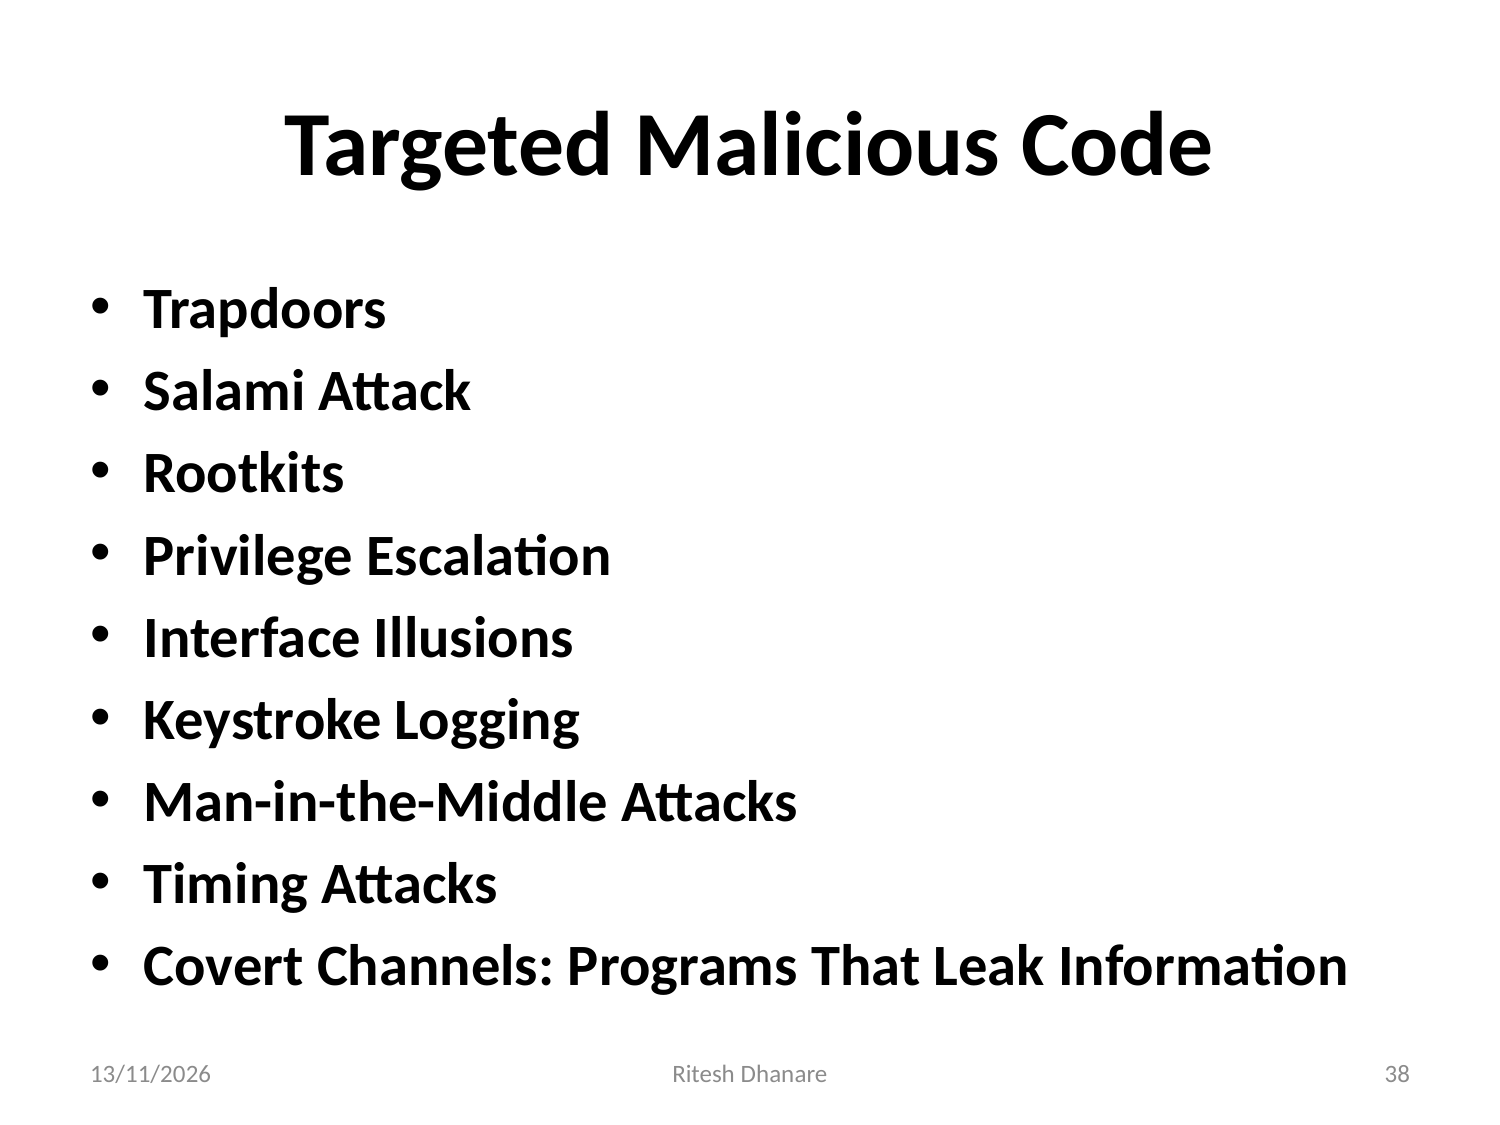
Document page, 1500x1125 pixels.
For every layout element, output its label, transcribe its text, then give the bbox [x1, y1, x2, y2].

title Targeted Malicious Code [75, 45, 1425, 233]
list Trapdoors Salami Attack Rootkits Privilege Escalation Interface Illusions Keystroke Logging Man-in-the-Middle Attacks Timing Attacks Covert Channels: Programs That Leak Information [75, 262, 1425, 1005]
slide_number 38 [1074, 1042, 1425, 1103]
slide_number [75, 1042, 425, 1103]
footer Ritesh Dhanare [512, 1042, 988, 1103]
